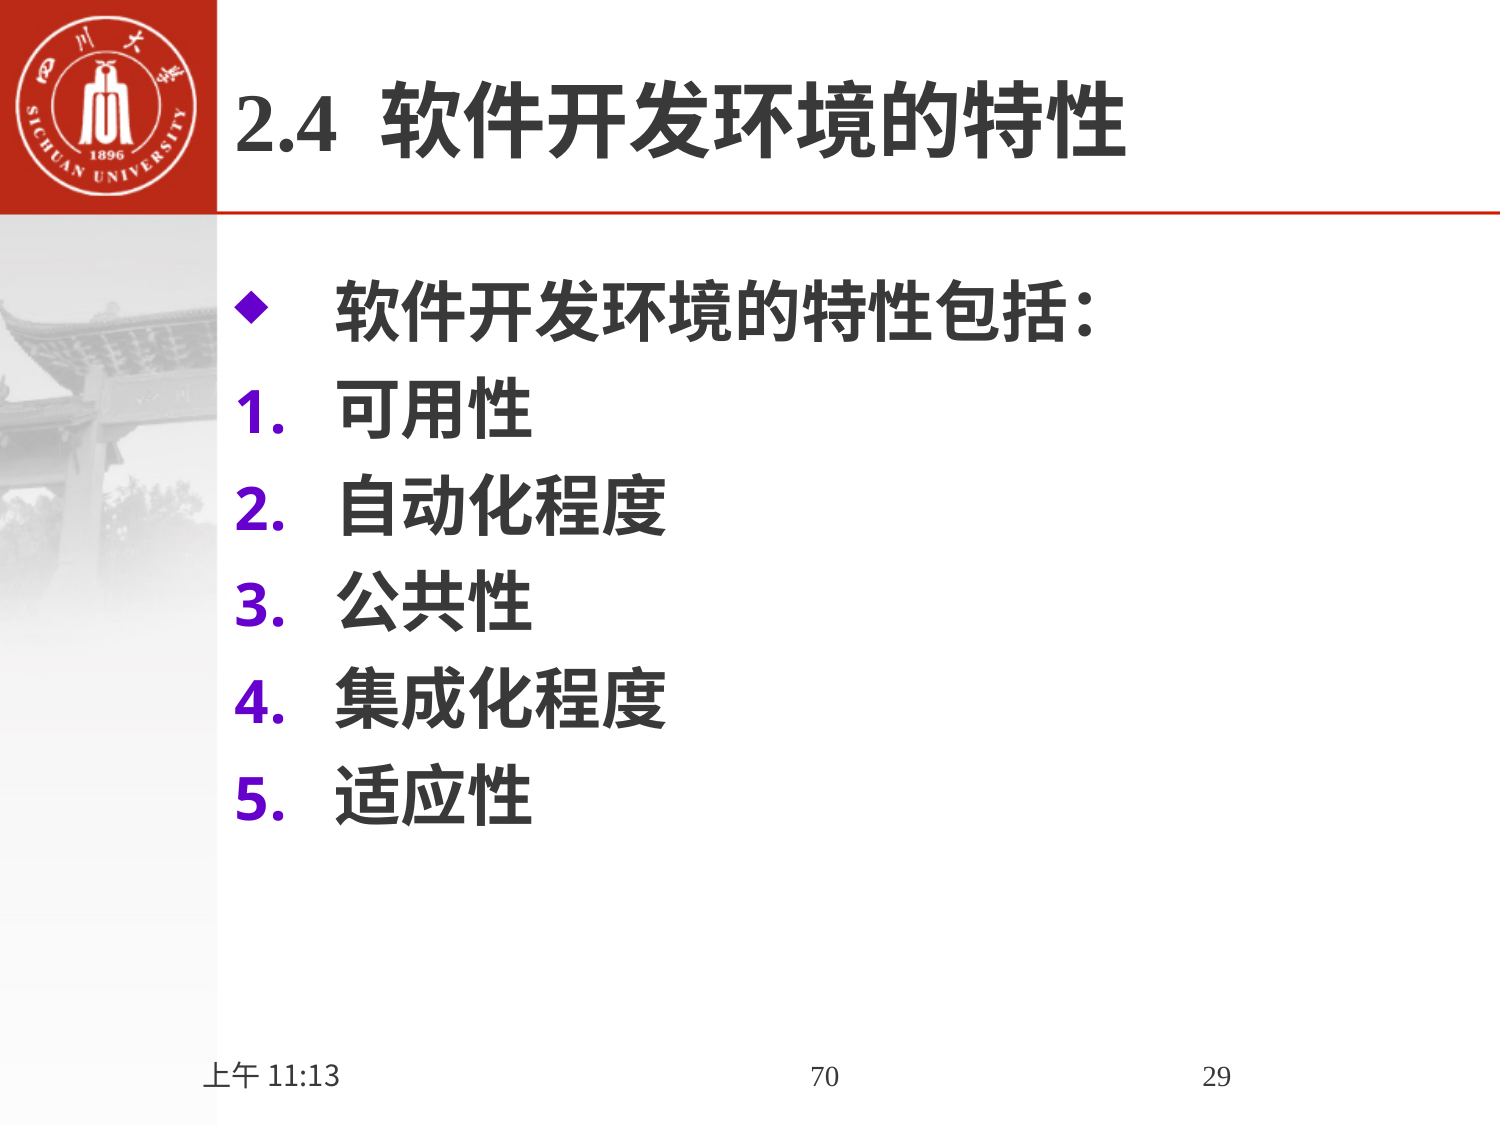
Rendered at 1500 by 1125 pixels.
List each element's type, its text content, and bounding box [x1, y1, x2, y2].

title 2.4 软件开发环境的特性 [219, 18, 1495, 217]
text_box 70 [587, 1049, 1063, 1125]
list 软件开发环境的特性包括： 可用性 自动化程度 公共性 集成化程度 适应性 [219, 262, 1495, 1000]
text_box <number> [1187, 1049, 1500, 1125]
text_box 上午 11:13 [187, 1049, 500, 1125]
picture [0, 0, 1500, 1125]
